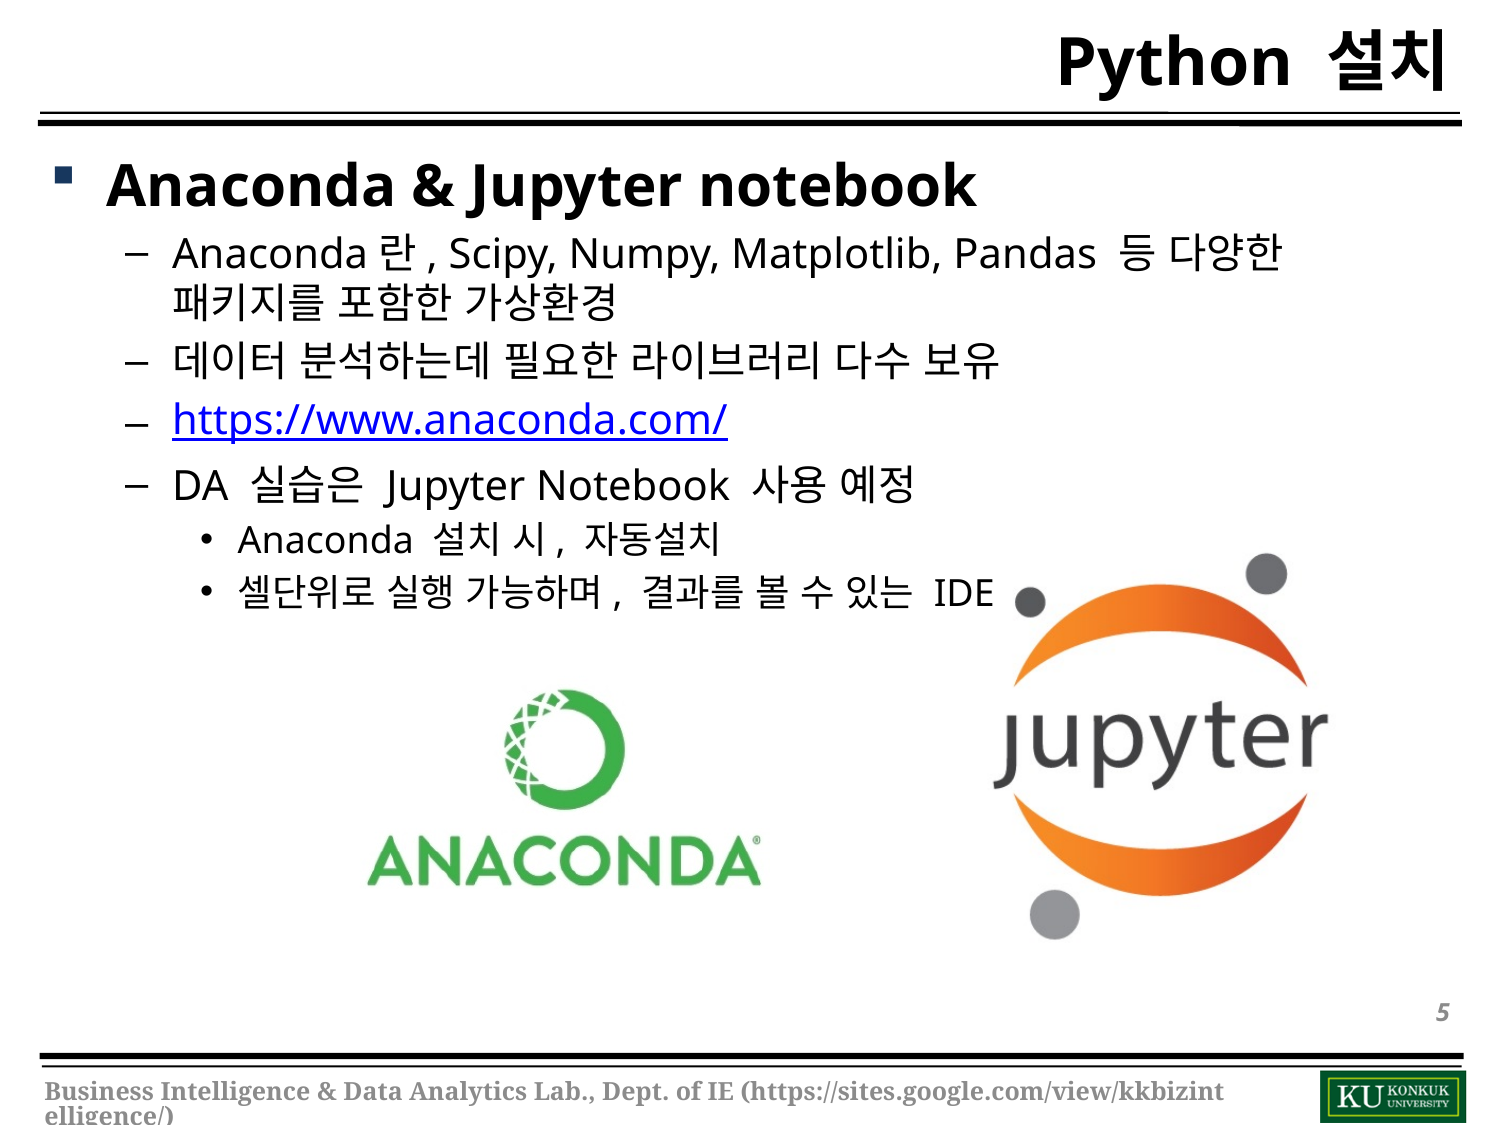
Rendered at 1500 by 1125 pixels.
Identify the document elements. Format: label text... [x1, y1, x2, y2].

picture [101, 519, 1409, 1019]
footer Business Intelligence & Data Analytics Lab., Dept. of IE (https://sites.google.com/view/kkbizintelligence/) [29, 1062, 1247, 1123]
title Python 설치 [35, 11, 1465, 106]
list Anaconda & Jupyter notebook Anaconda란, Scipy, Numpy, Matplotlib, Pandas 등 다양한 패키지를 포함한 가상환경 데이터 분석하는데 필요한 라이브러리 다수 보유 https://www.anaconda.com/ DA 실습은 Jupyter Notebook 사용 예정 Anaconda 설치 시, 자동설치 셀단위로 실행 가능하며, 결과를 볼 수 있는 IDE [35, 140, 1465, 1043]
slide_number 5 [1349, 983, 1465, 1043]
picture [1320, 1068, 1467, 1123]
